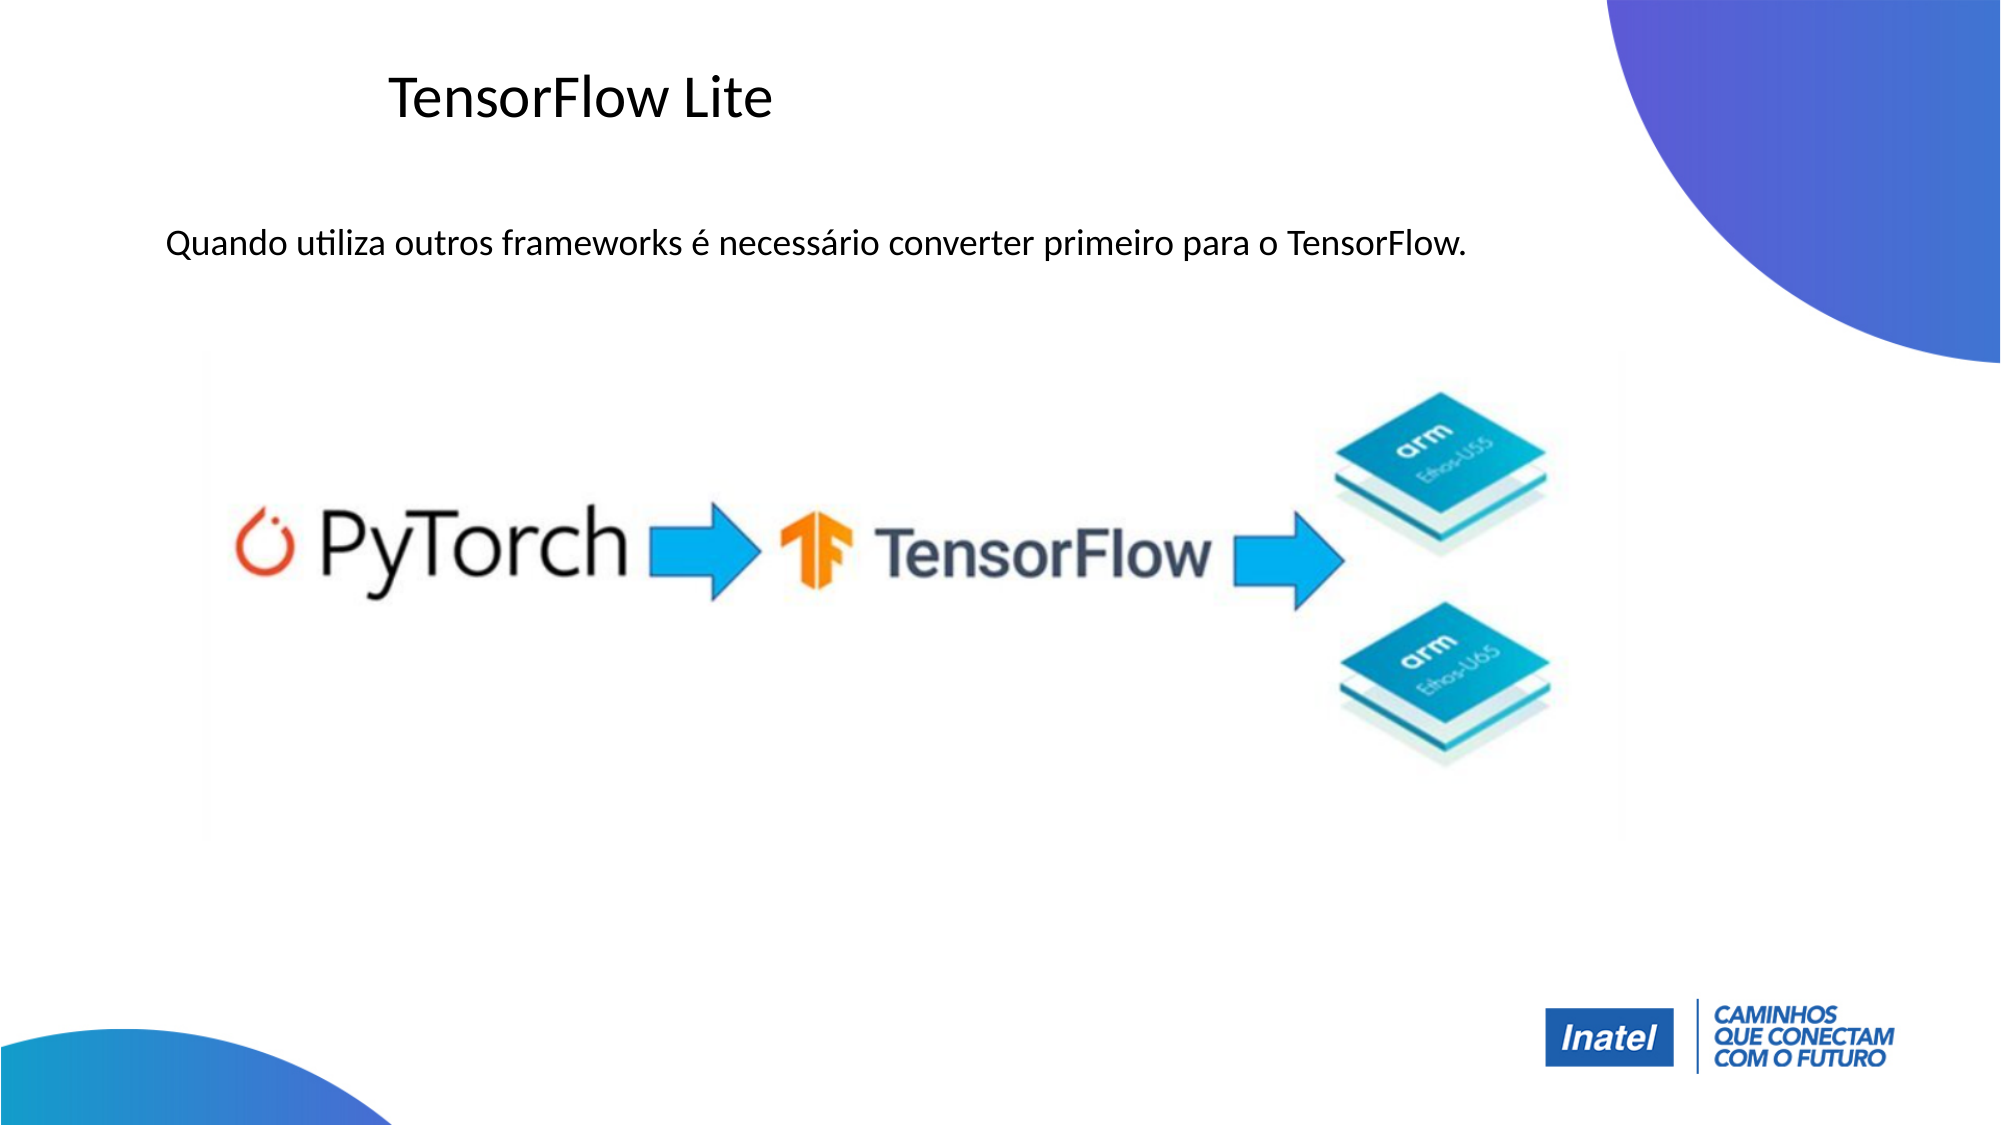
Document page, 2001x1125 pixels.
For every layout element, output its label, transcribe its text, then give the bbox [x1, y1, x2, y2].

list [200, 351, 1654, 841]
title TensorFlow Lite [50, 30, 1126, 156]
picture [0, 0, 2001, 1125]
text_box Quando utiliza outros frameworks é necessário converter primeiro para o TensorFlow. [125, 207, 1579, 271]
